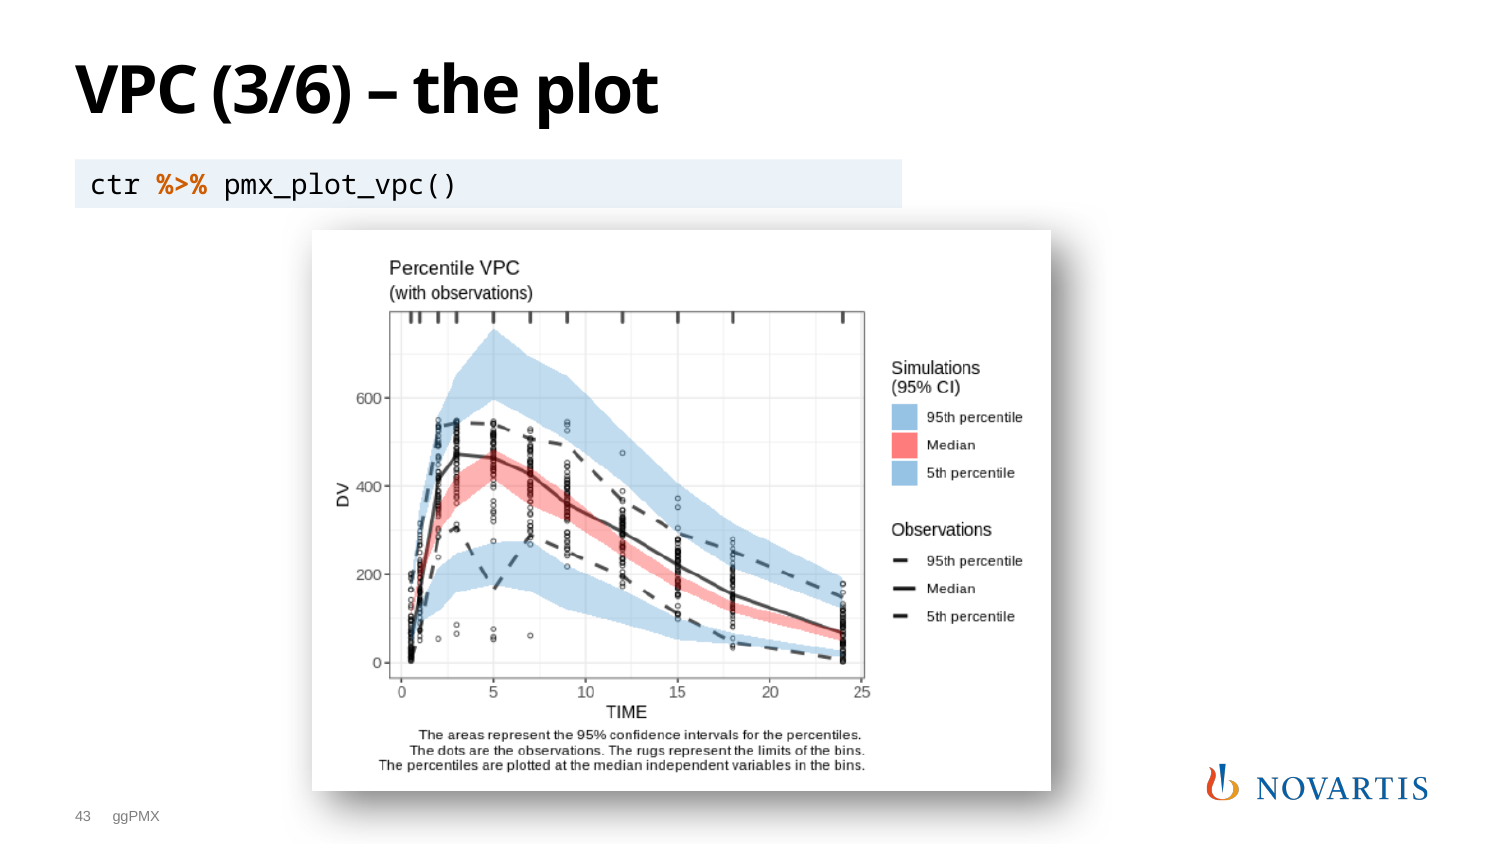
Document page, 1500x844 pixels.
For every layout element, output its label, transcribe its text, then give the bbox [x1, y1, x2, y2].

title VPC (3/6) – the plot [75, 56, 1425, 214]
picture [311, 230, 1052, 791]
picture [1204, 761, 1430, 803]
slide_number 43 [75, 806, 113, 844]
footer ggPMX [113, 806, 735, 844]
text_box ctr %>% pmx_plot_vpc() [74, 159, 903, 208]
